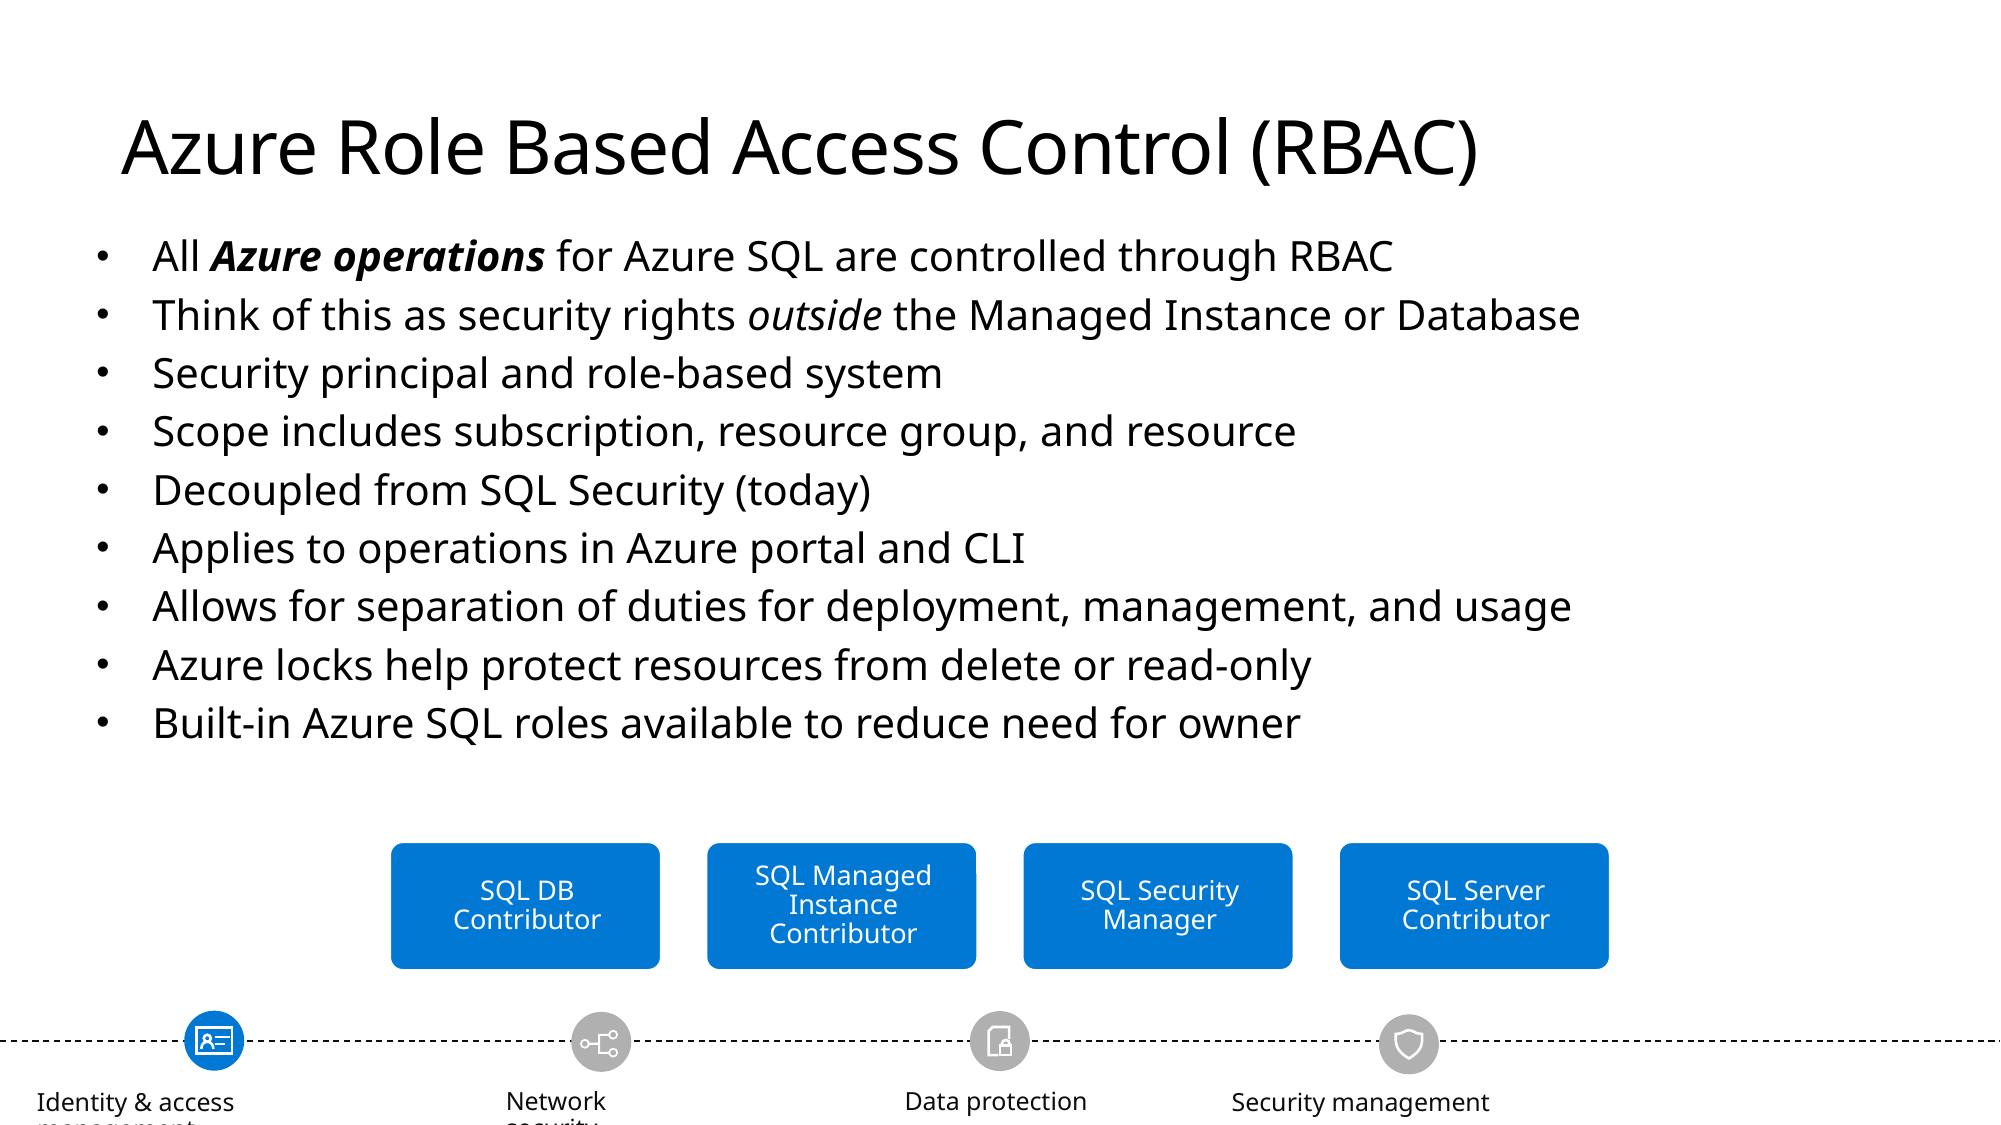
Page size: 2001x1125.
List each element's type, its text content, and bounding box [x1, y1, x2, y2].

text_box Identity & access management [22, 1082, 405, 1125]
text_box Security management [1216, 1082, 1601, 1124]
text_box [969, 1010, 1031, 1072]
text_box Network security [491, 1081, 712, 1125]
list All Azure operations for Azure SQL are controlled through RBAC Think of this as security rights outside the Managed Instance or Database Security principal and role-based system Scope includes subscription, resource group, and resource Decoupled from SQL Security (today) Applies to operations in Azure portal and CLI Allows for separation of duties for deployment, management, and usage Azure locks help protect resources from delete or read-only Built-in Azure SQL roles available to reduce need for owner [96, 230, 1904, 766]
text_box Data protection [889, 1081, 1111, 1124]
text_box Azure Role Based Access Control (RBAC) [121, 99, 1929, 190]
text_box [389, 841, 1611, 971]
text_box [1378, 1014, 1440, 1075]
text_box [571, 1011, 632, 1073]
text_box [183, 1010, 245, 1071]
